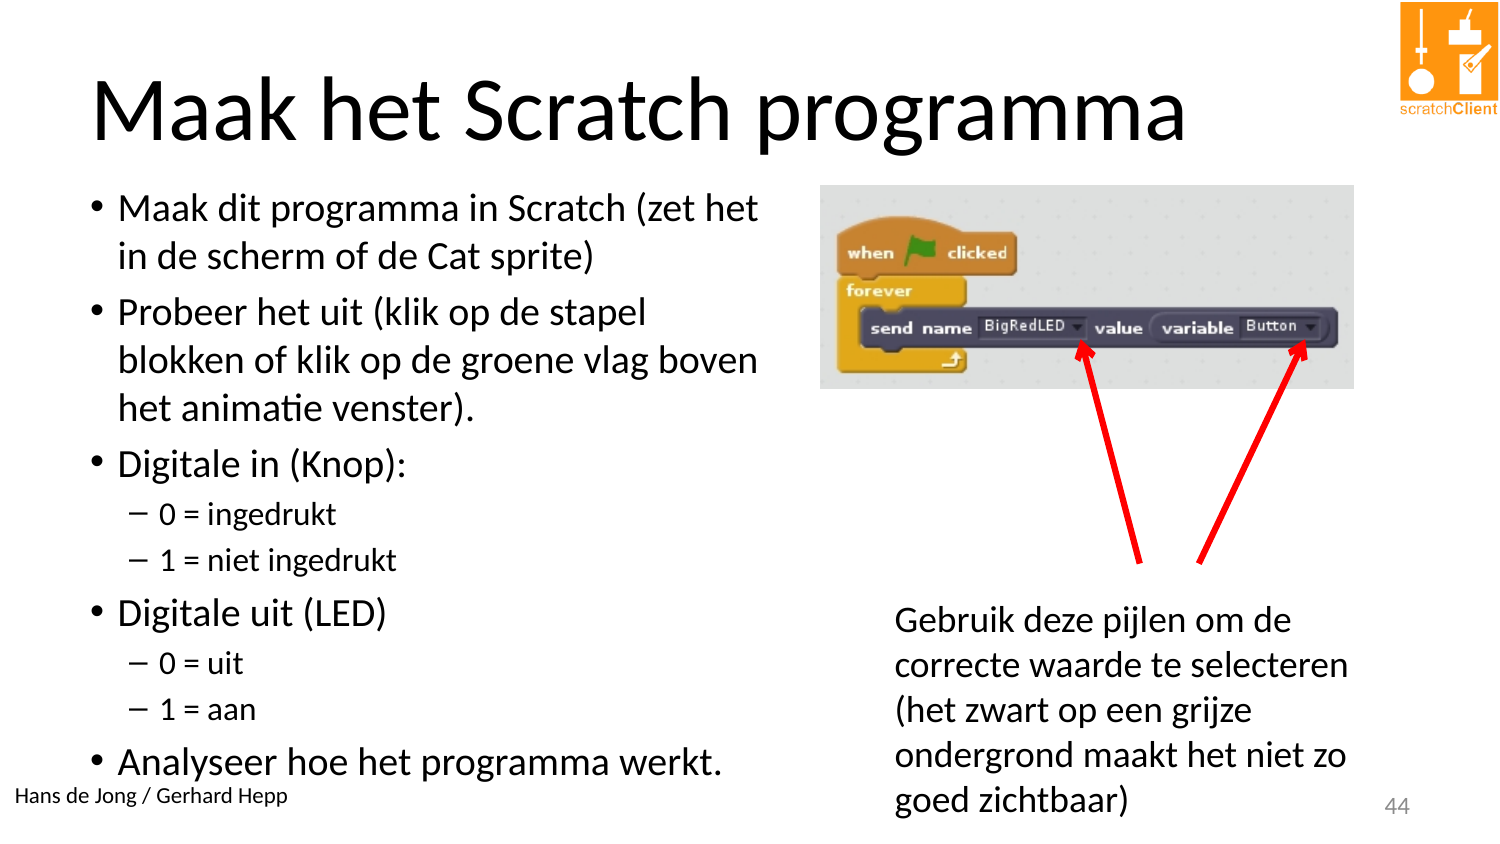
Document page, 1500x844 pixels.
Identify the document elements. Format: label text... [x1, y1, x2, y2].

picture [1398, 2, 1499, 118]
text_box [1198, 338, 1306, 564]
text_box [1080, 338, 1140, 564]
picture [820, 185, 1354, 389]
text_box Gebruik deze pijlen om de correcte waarde te selecteren (het zwart op een grijze ondergrond maakt het niet zo goed zichtbaar) [879, 587, 1424, 827]
title Maak het Scratch programma [75, 33, 1425, 175]
list Maak dit programma in Scratch (zet het in de scherm of de Cat sprite) Probeer het uit (klik op de stapel blokken of klik op de groene vlag boven het animatie venster). Digitale in (Knop): 0 = ingedrukt 1 = niet ingedrukt Digitale uit (LED) 0 = uit 1 = aan Analyseer hoe het programma werkt. [75, 173, 786, 800]
